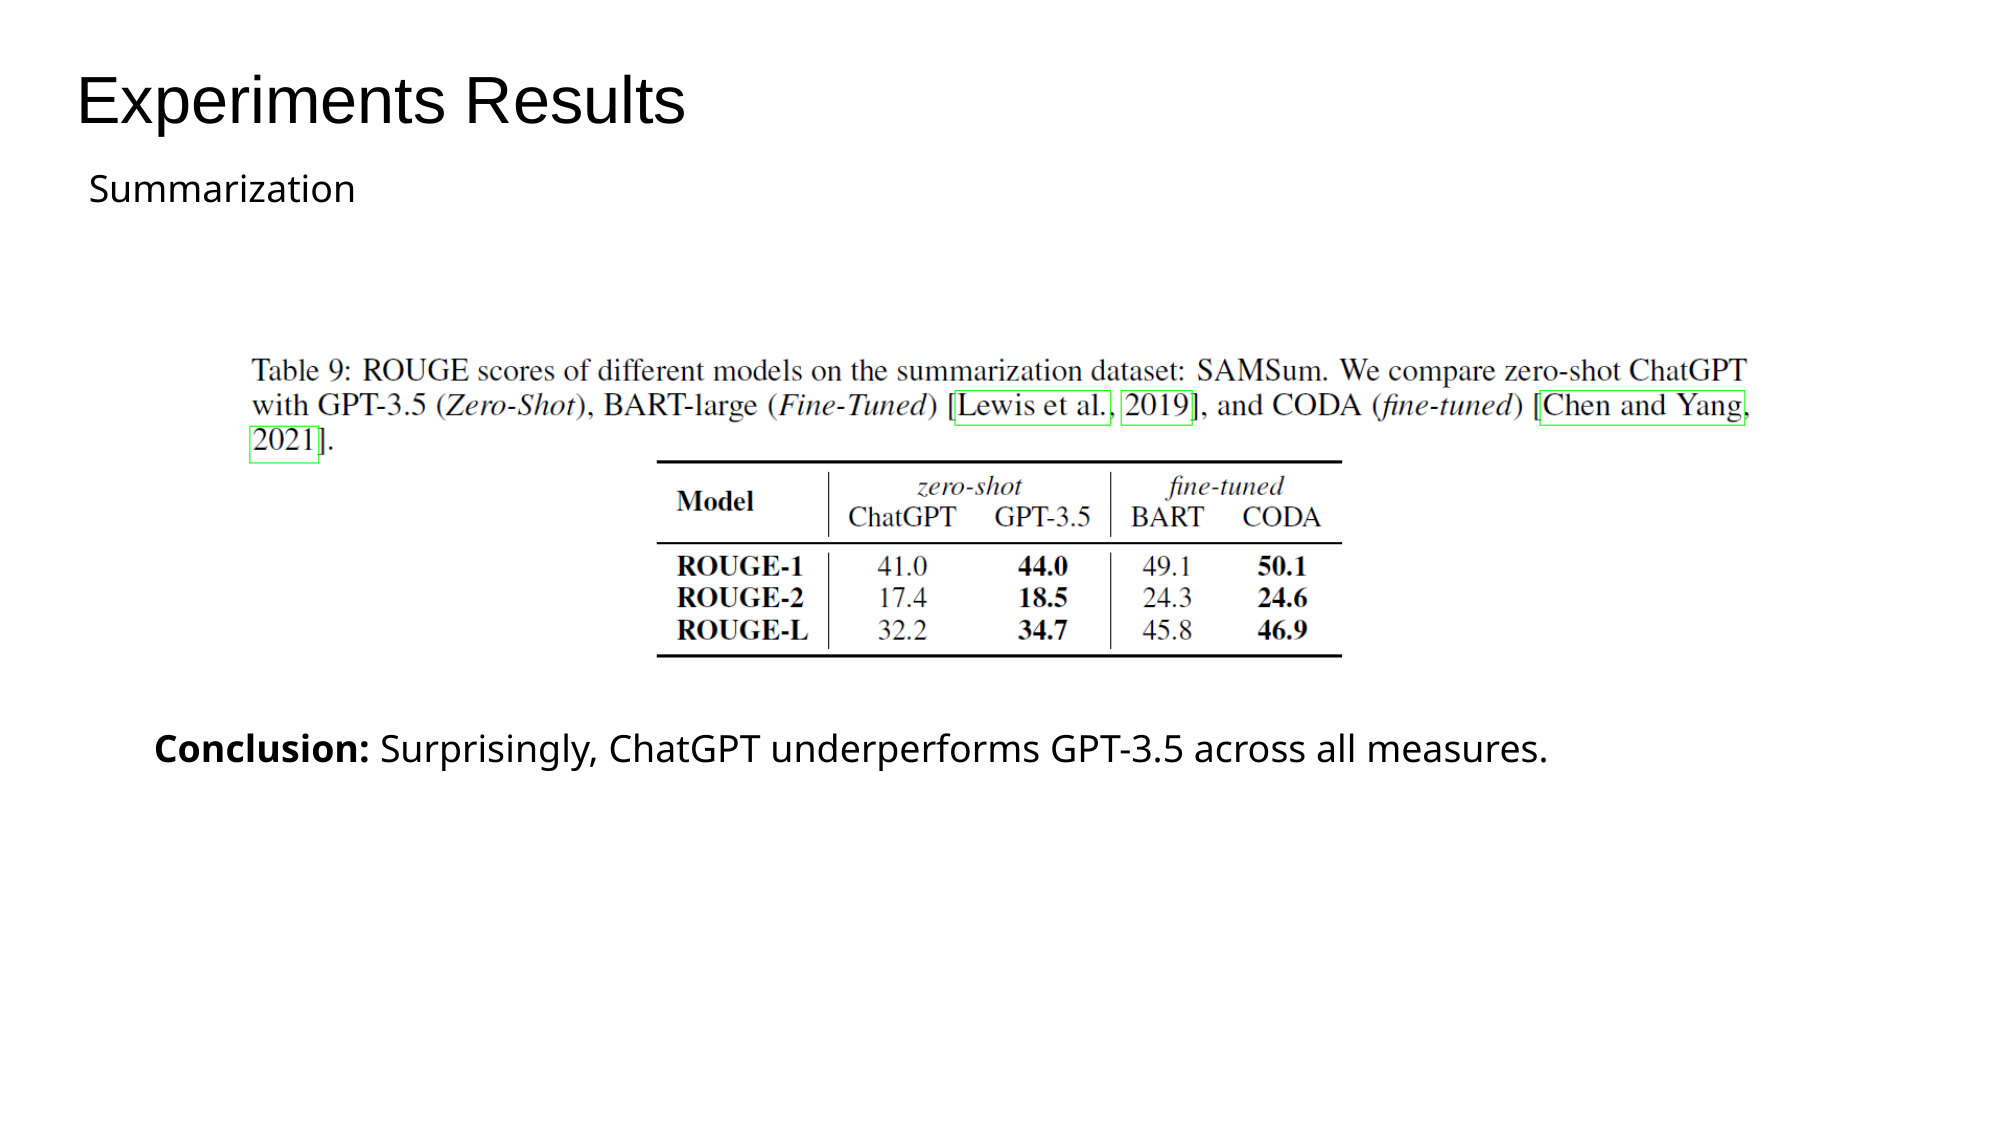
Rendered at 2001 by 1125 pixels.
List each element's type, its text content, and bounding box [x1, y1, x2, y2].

text_box Experiments Results [61, 49, 1068, 145]
picture [241, 345, 1759, 668]
text_box Conclusion: Surprisingly, ChatGPT underperforms GPT-3.5 across all measures. [138, 717, 1862, 778]
text_box Summarization [74, 157, 1081, 218]
